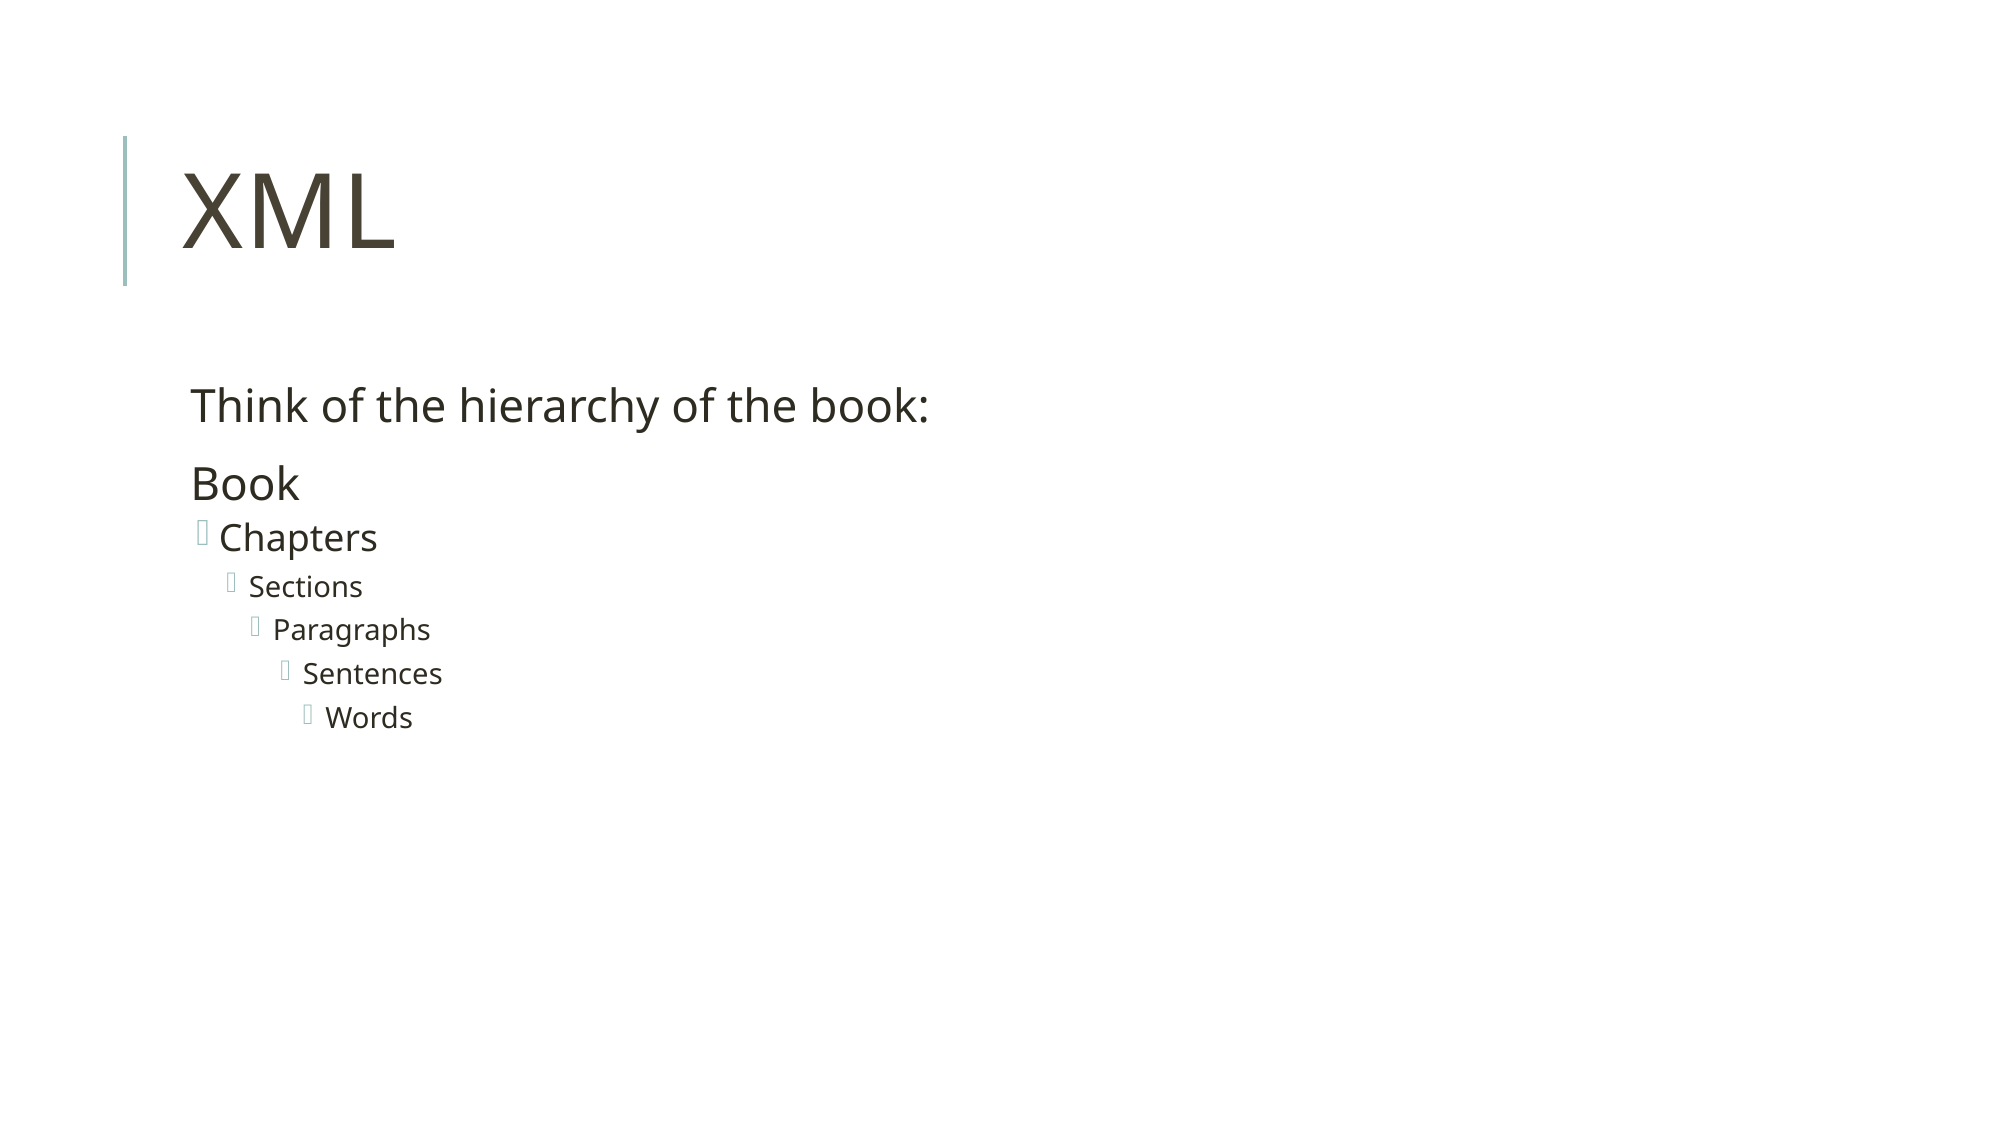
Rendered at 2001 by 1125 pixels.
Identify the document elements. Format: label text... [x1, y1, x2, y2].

title XML [168, 96, 1763, 342]
list Think of the hierarchy of the book: Book Chapters Sections Paragraphs Sentences Words [168, 375, 1763, 1035]
